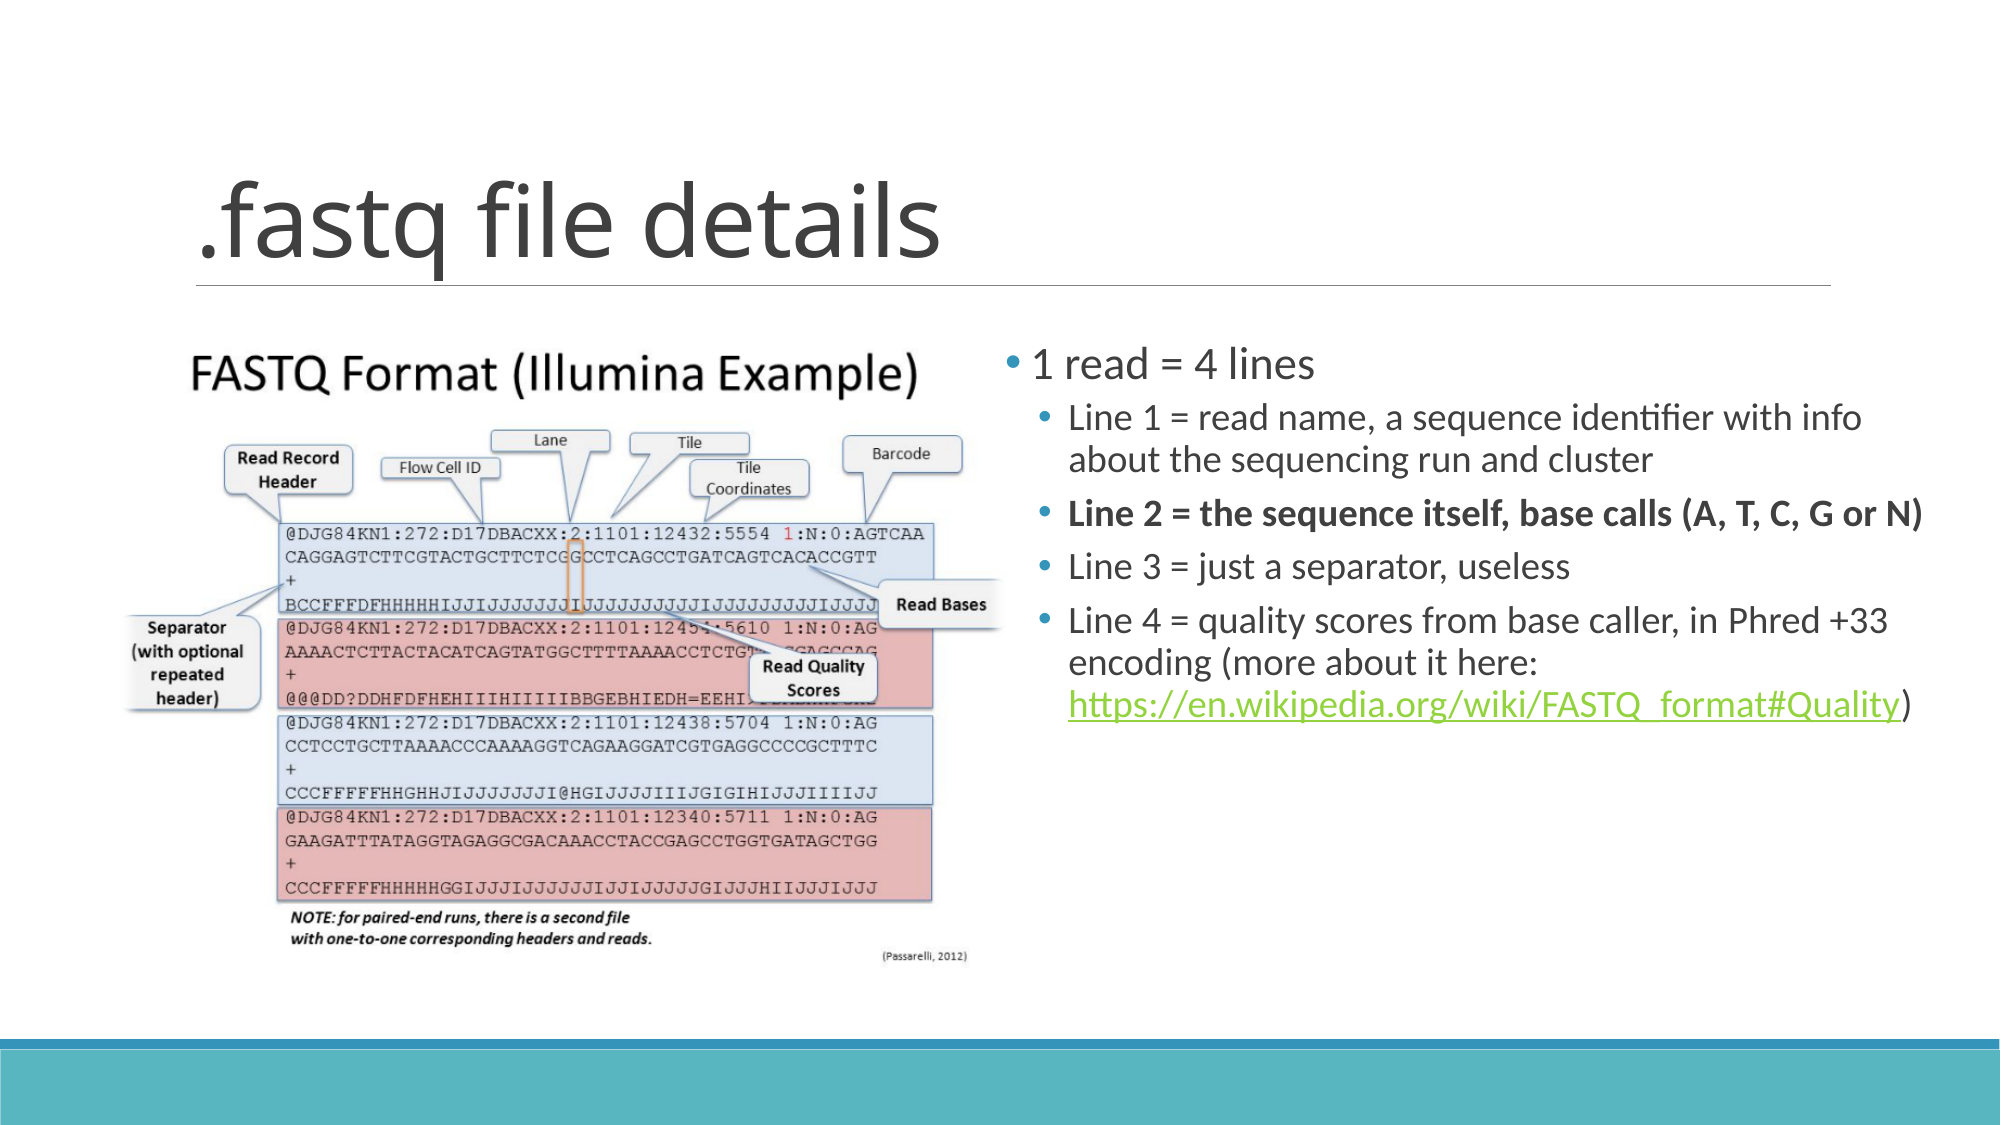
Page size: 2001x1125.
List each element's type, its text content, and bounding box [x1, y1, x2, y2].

picture [121, 319, 1006, 983]
title .fastq file details [180, 47, 1830, 285]
list 1 read = 4 lines Line 1 = read name, a sequence identifier with info about the sequencing run and cluster Line 2 = the sequence itself, base calls (A, T, C, G or N) Line 3 = just a separator, useless Line 4 = quality scores from base caller, in Phred +33 encoding (more about it here: https://en.wikipedia.org/wiki/FASTQ_format#Quality) [1014, 331, 1959, 793]
